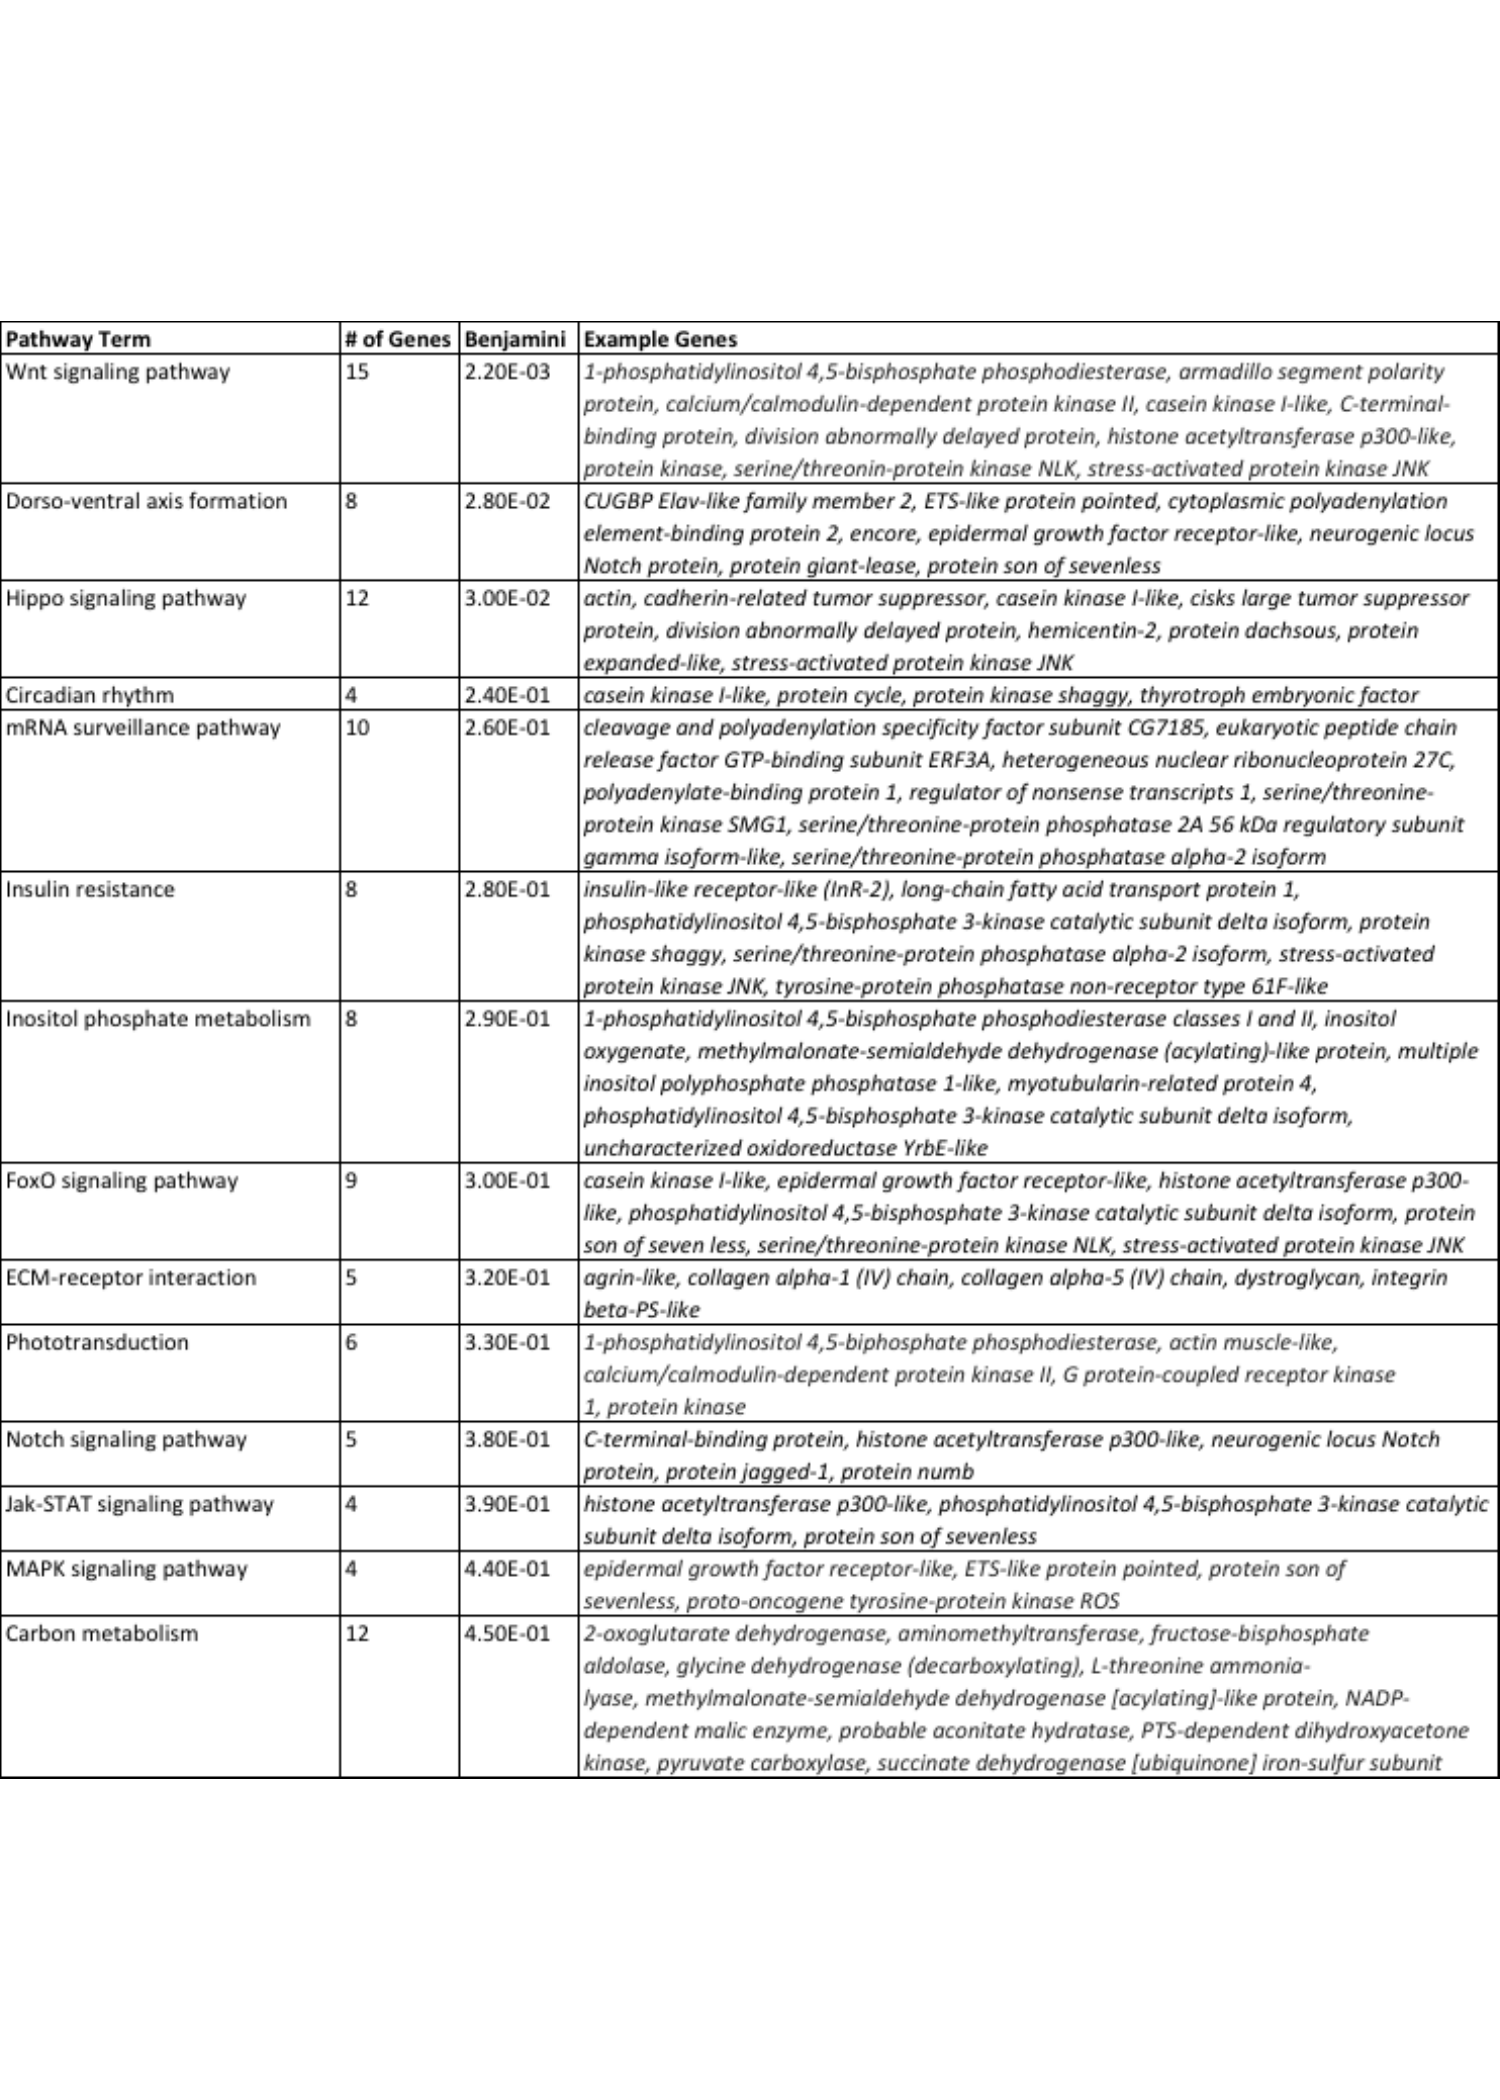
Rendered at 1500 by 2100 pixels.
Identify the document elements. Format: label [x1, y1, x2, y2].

picture [0, 321, 1500, 1779]
